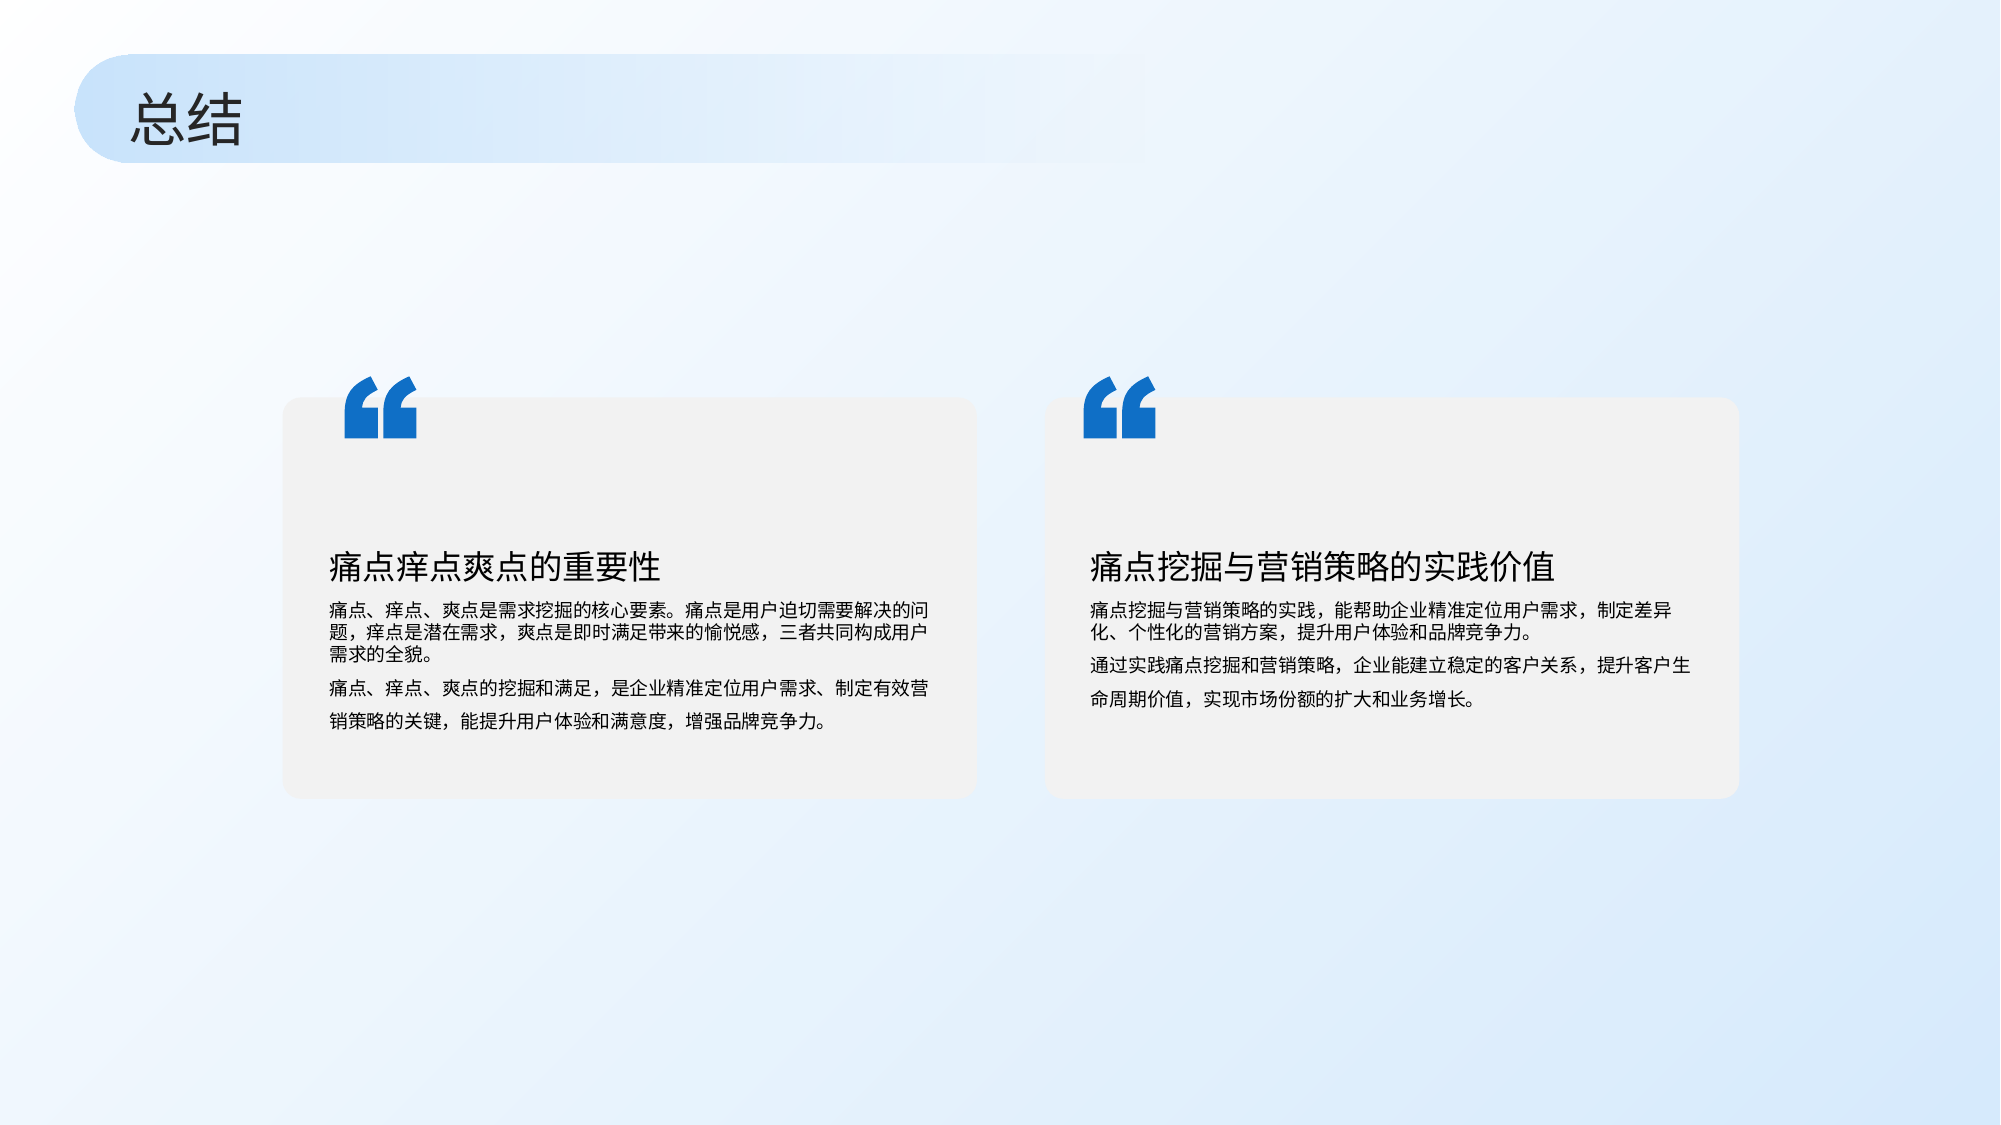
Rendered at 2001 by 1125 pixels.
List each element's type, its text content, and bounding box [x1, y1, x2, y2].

text_box 痛点痒点爽点的重要性 [319, 456, 941, 592]
text_box [1083, 376, 1117, 439]
text_box [1044, 397, 1740, 799]
text_box [344, 376, 378, 439]
text_box [1122, 376, 1156, 439]
text_box [282, 397, 977, 799]
text_box 痛点挖掘与营销策略的实践，能帮助企业精准定位用户需求，制定差异化、个性化的营销方案，提升用户体验和品牌竞争力。 通过实践痛点挖掘和营销策略，企业能建立稳定的客户关系，提升客户生命周期价值，实现市场份额的扩大和业务增长。 [1080, 593, 1704, 763]
text_box [74, 54, 1404, 163]
text_box 痛点、痒点、爽点是需求挖掘的核心要素。痛点是用户迫切需要解决的问题，痒点是潜在需求，爽点是即时满足带来的愉悦感，三者共同构成用户需求的全貌。 痛点、痒点、爽点的挖掘和满足，是企业精准定位用户需求、制定有效营销策略的关键，能提升用户体验和满意度，增强品牌竞争力。 [318, 593, 941, 762]
text_box 总结 [128, 76, 1879, 154]
text_box 痛点挖掘与营销策略的实践价值 [1080, 456, 1704, 592]
text_box [0, 0, 2000, 1125]
text_box [383, 376, 417, 439]
